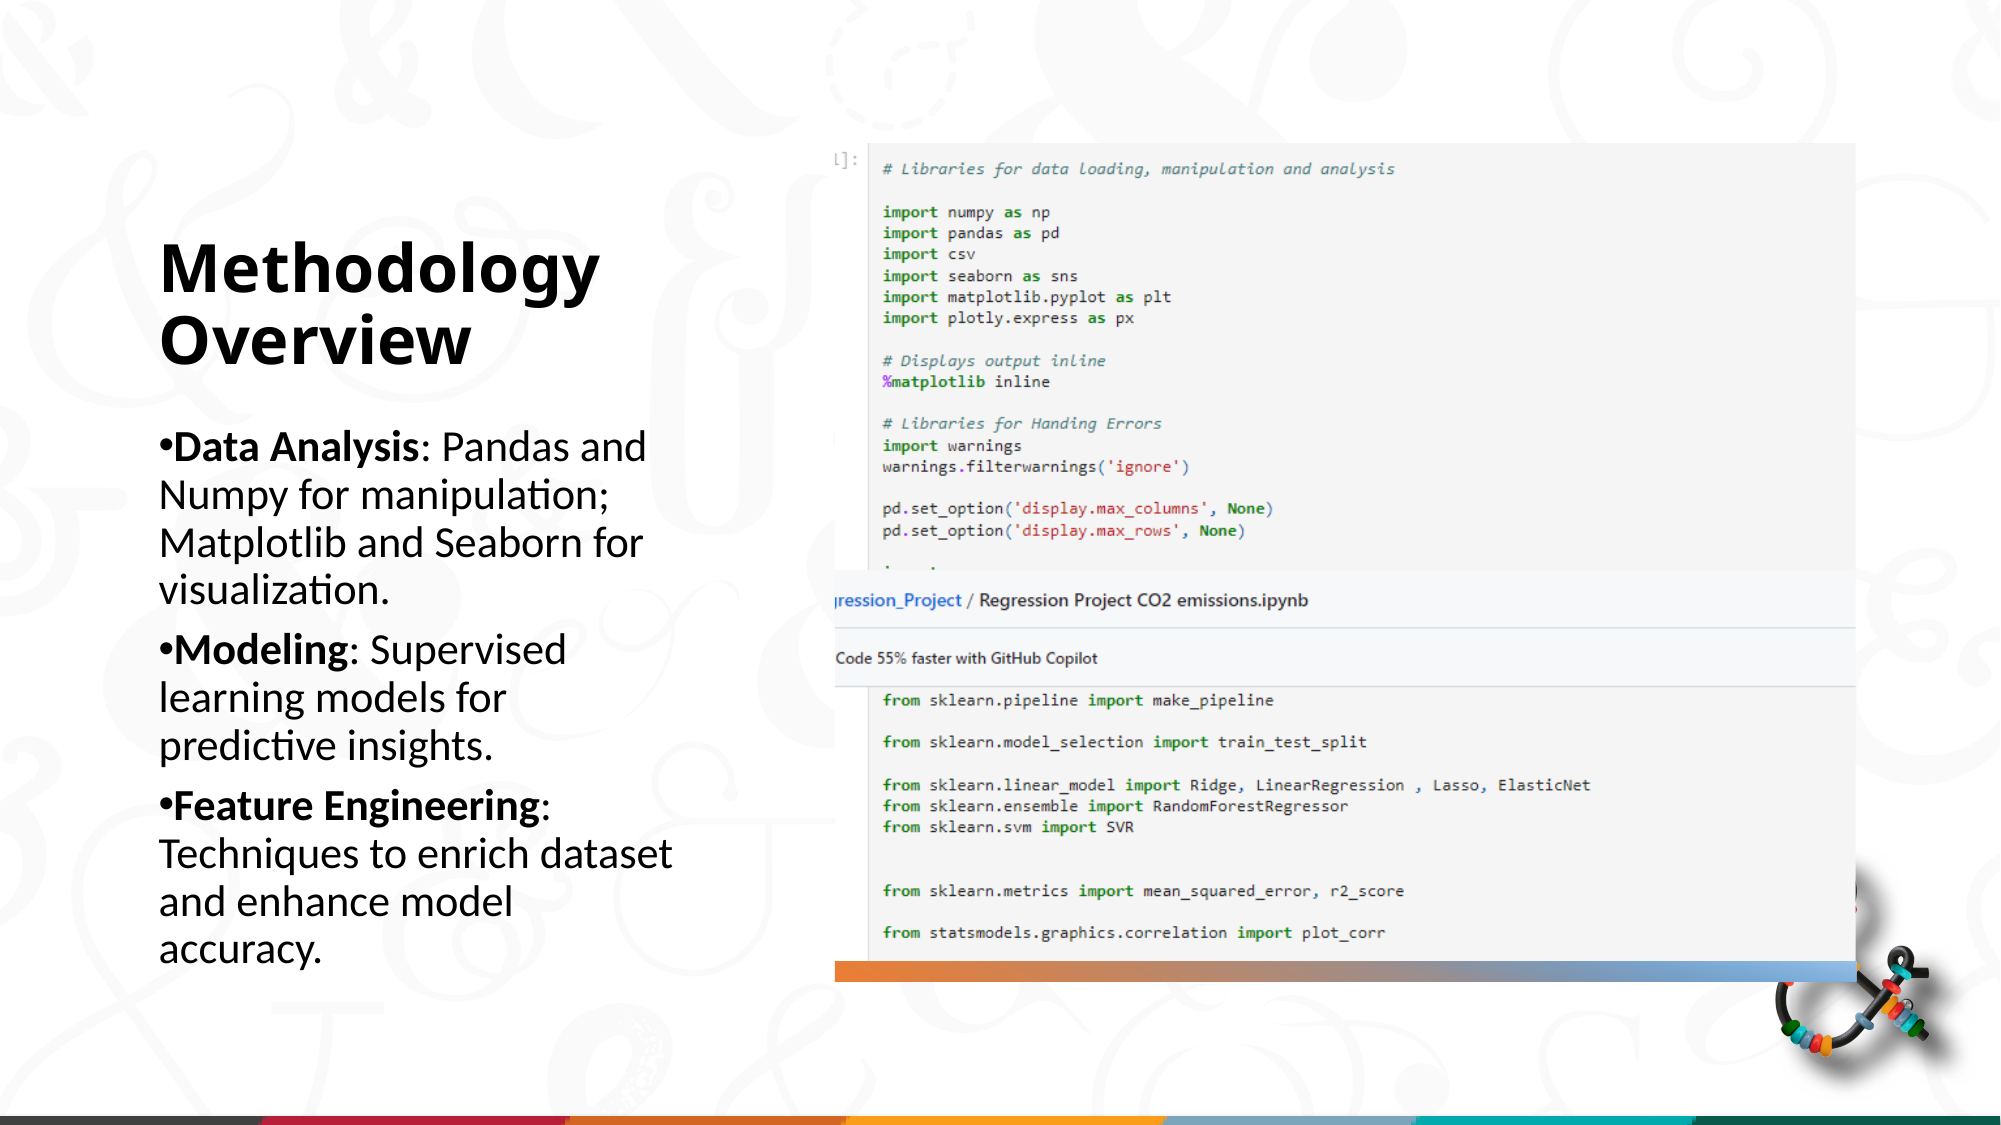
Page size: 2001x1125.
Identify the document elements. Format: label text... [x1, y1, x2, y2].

text_box Data Analysis: Pandas and Numpy for manipulation; Matplotlib and Seaborn for visualization. Modeling: Supervised learning models for predictive insights. Feature Engineering: Techniques to enrich dataset and enhance model accuracy. [143, 415, 693, 982]
picture [834, 143, 1953, 1075]
picture [0, 1116, 2000, 1125]
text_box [834, 961, 1857, 982]
title Methodology Overview [143, 121, 727, 387]
